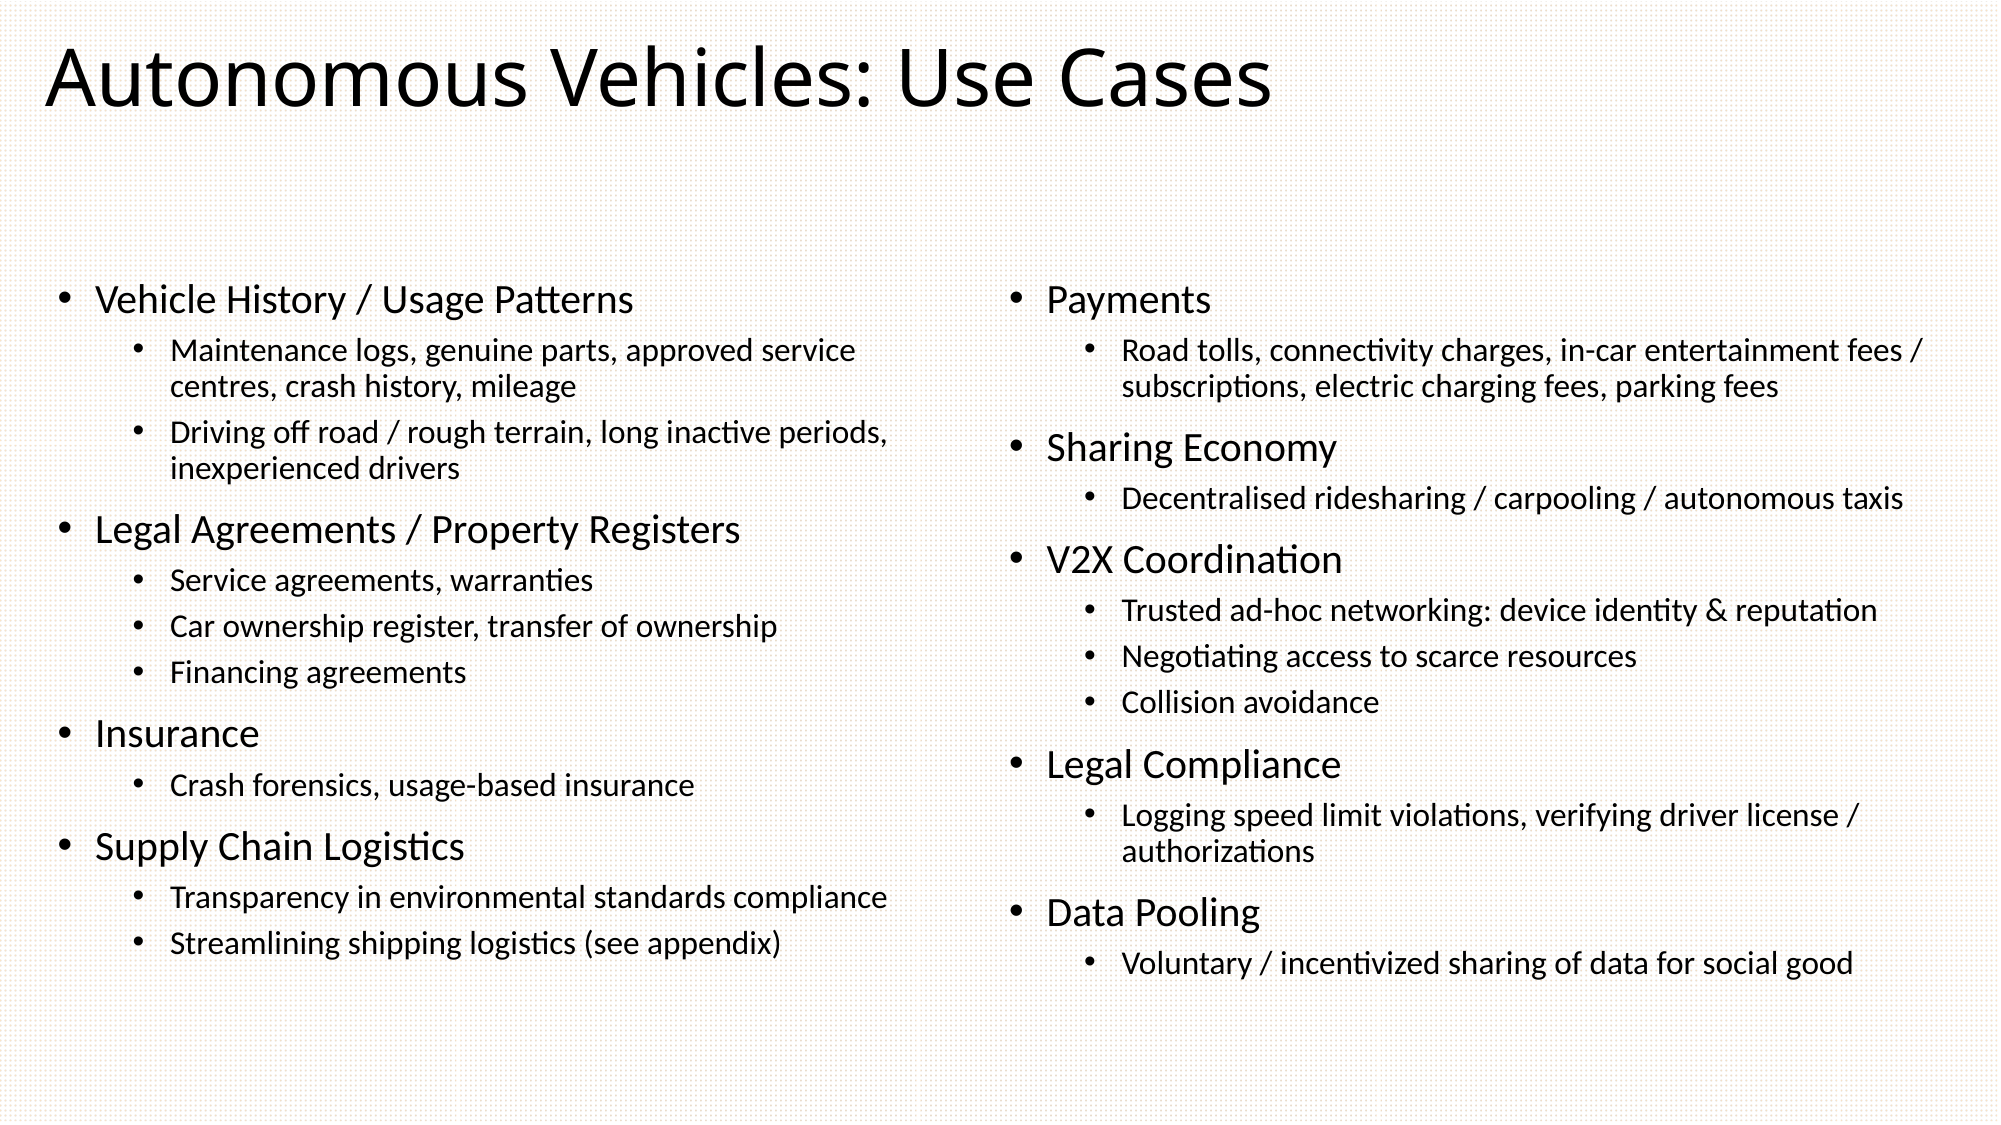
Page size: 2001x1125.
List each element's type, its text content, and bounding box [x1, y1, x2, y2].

list Payments Road tolls, connectivity charges, in-car entertainment fees / subscriptions, electric charging fees, parking fees Sharing Economy Decentralised ridesharing / carpooling / autonomous taxis V2X Coordination Trusted ad-hoc networking: device identity & reputation Negotiating access to scarce resources Collision avoidance Legal Compliance Logging speed limit violations, verifying driver license / authorizations Data Pooling Voluntary / incentivized sharing of data for social good [994, 269, 1955, 1012]
list Vehicle History / Usage Patterns Maintenance logs, genuine parts, approved service centres, crash history, mileage Driving off road / rough terrain, long inactive periods, inexperienced drivers Legal Agreements / Property Registers Service agreements, warranties Car ownership register, transfer of ownership Financing agreements Insurance Crash forensics, usage-based insurance Supply Chain Logistics Transparency in environmental standards compliance Streamlining shipping logistics (see appendix) [42, 269, 931, 1012]
title Autonomous Vehicles: Use Cases [30, 29, 1831, 132]
